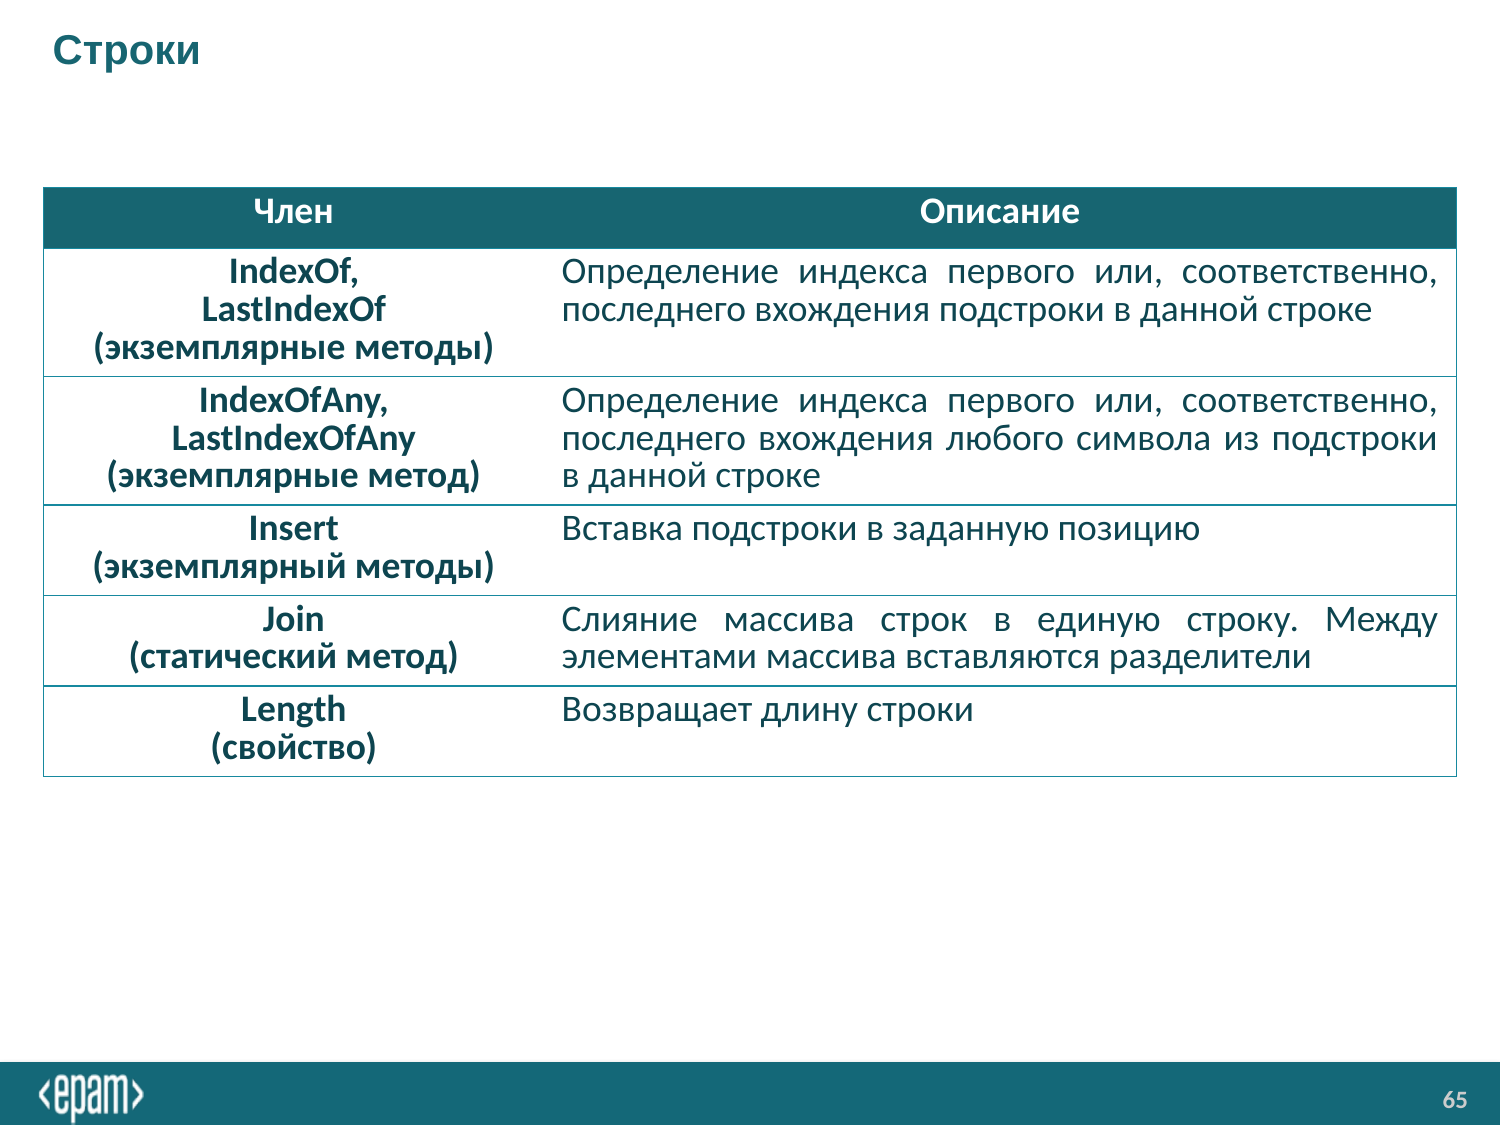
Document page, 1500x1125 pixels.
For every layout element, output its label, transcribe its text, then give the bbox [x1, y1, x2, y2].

table_header Описание [544, 188, 1456, 248]
table_header Член [44, 188, 544, 248]
table_cell Определение индекса первого или, соответственно, последнего вхождения подстроки в данной строке [544, 249, 1456, 376]
table_cell IndexOfAny, LastIndexOfAny (экземплярные метод) [44, 377, 544, 504]
picture [38, 1074, 144, 1125]
table_cell Join (статический метод) [44, 596, 544, 685]
table_cell Определение индекса первого или, соответственно, последнего вхождения любого символа из подстроки в данной строке [544, 377, 1456, 504]
title Строки [0, 0, 1500, 95]
table_cell Возвращает длину строки [544, 687, 1456, 776]
table_cell Слияние массива строк в единую строку. Между элементами массива вставляются разделители [544, 596, 1456, 685]
table_cell Insert (экземплярный методы) [44, 506, 544, 595]
table_cell IndexOf, LastIndexOf (экземплярные методы) [44, 249, 544, 376]
table_cell Вставка подстроки в заданную позицию [544, 506, 1456, 595]
table_cell Length (свойство) [44, 687, 544, 776]
